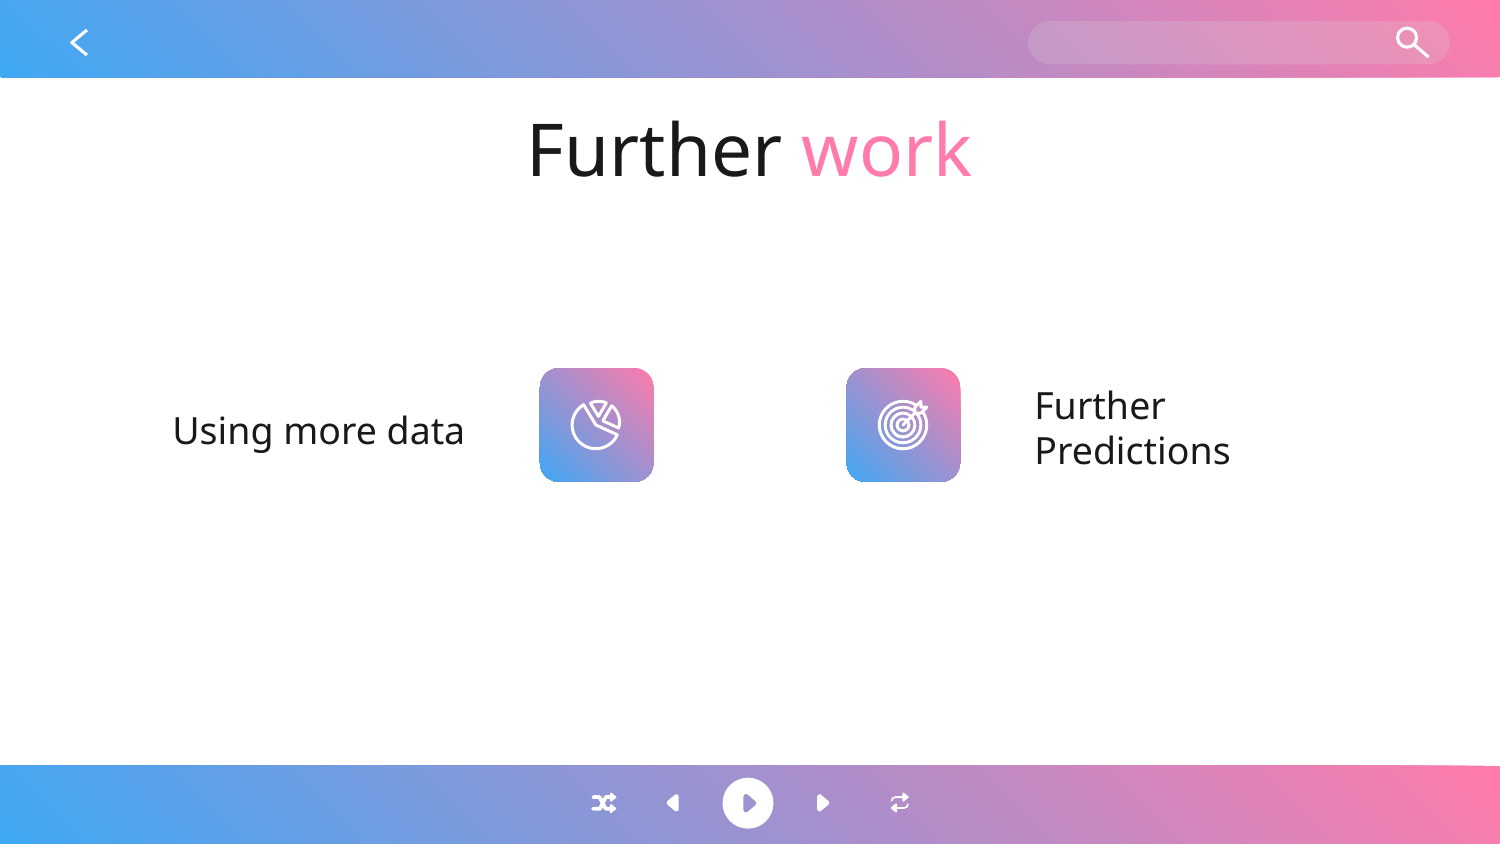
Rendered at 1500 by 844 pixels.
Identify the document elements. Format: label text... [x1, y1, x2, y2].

text_box [877, 399, 929, 451]
title Using more data [156, 348, 481, 512]
text_box [540, 368, 654, 482]
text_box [570, 399, 623, 451]
text_box [846, 368, 961, 482]
title Further work [118, 88, 1382, 183]
title Further Predictions [1019, 355, 1344, 498]
